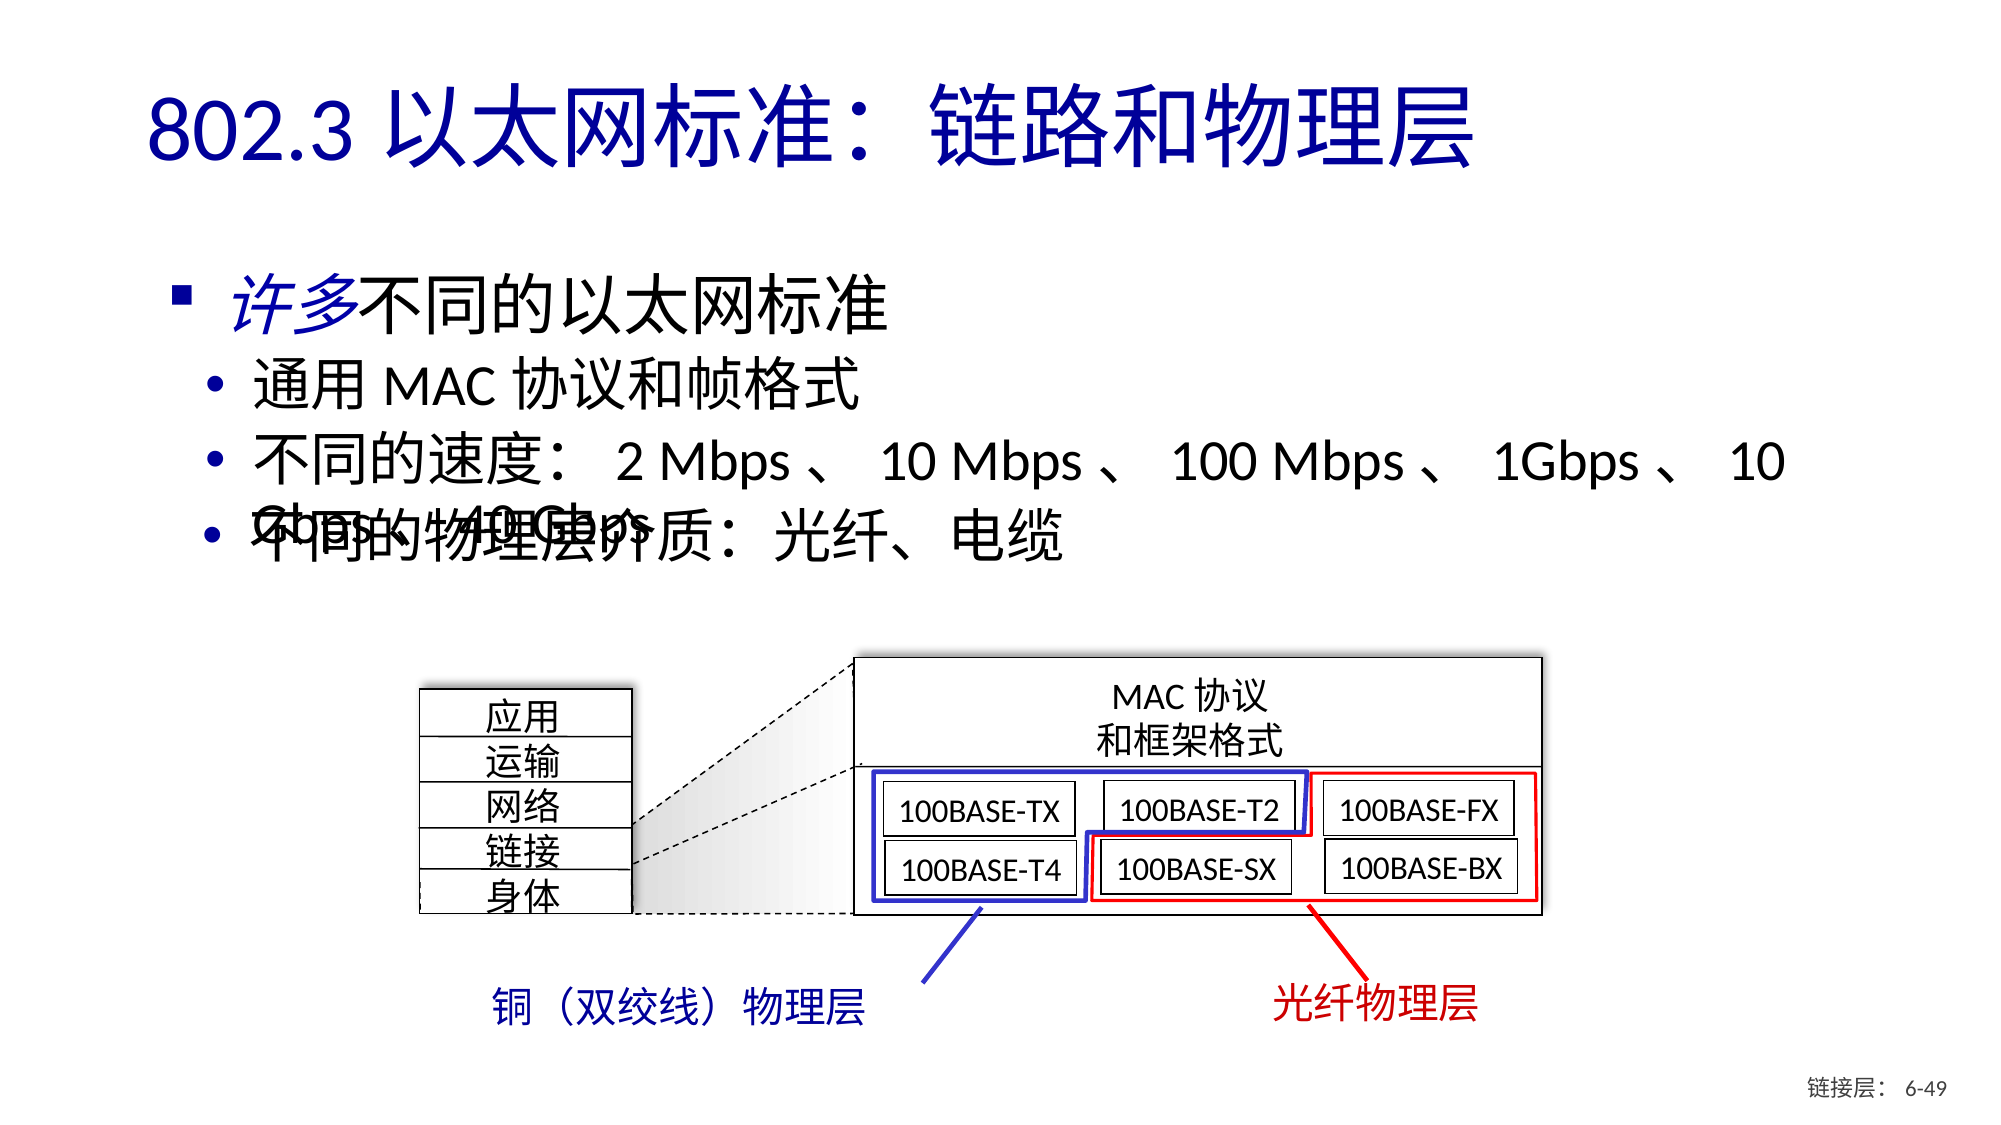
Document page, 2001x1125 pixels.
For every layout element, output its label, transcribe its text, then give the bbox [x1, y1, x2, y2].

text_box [1307, 773, 1551, 1035]
text_box 不同的物理层介质：光纤、电缆 [148, 499, 1986, 576]
text_box 许多不同的以太网标准 通用MAC协议和帧格式 不同的速度：2 Mbps、10 Mbps、100 Mbps、1Gbps、10 Gbps、40 Gbps [151, 264, 1989, 526]
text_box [418, 685, 632, 928]
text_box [476, 771, 1307, 1039]
text_box [853, 657, 1543, 773]
slide_number 链接层：6- 48 [1512, 1056, 1963, 1117]
text_box MAC协议 和框架格式 [1081, 664, 1299, 769]
text_box [705, 664, 851, 771]
title 802.3以太网标准：链路和物理层 [131, 57, 1857, 205]
